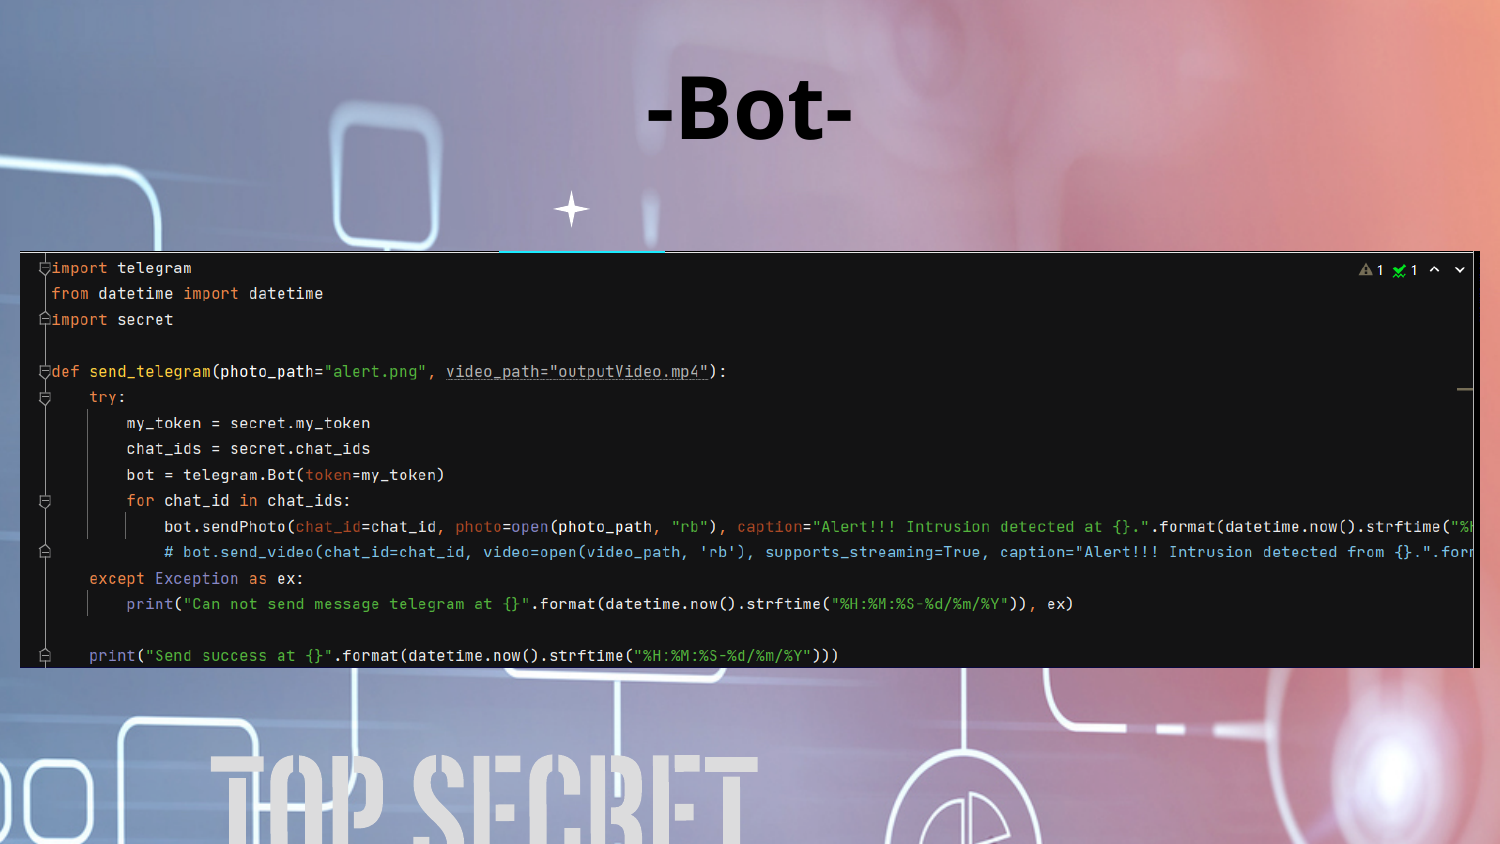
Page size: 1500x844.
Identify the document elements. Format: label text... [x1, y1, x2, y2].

list House Security [0, 0, 1500, 844]
title -Bot- [118, 64, 1382, 144]
picture [20, 251, 1480, 668]
text_box [552, 190, 591, 228]
